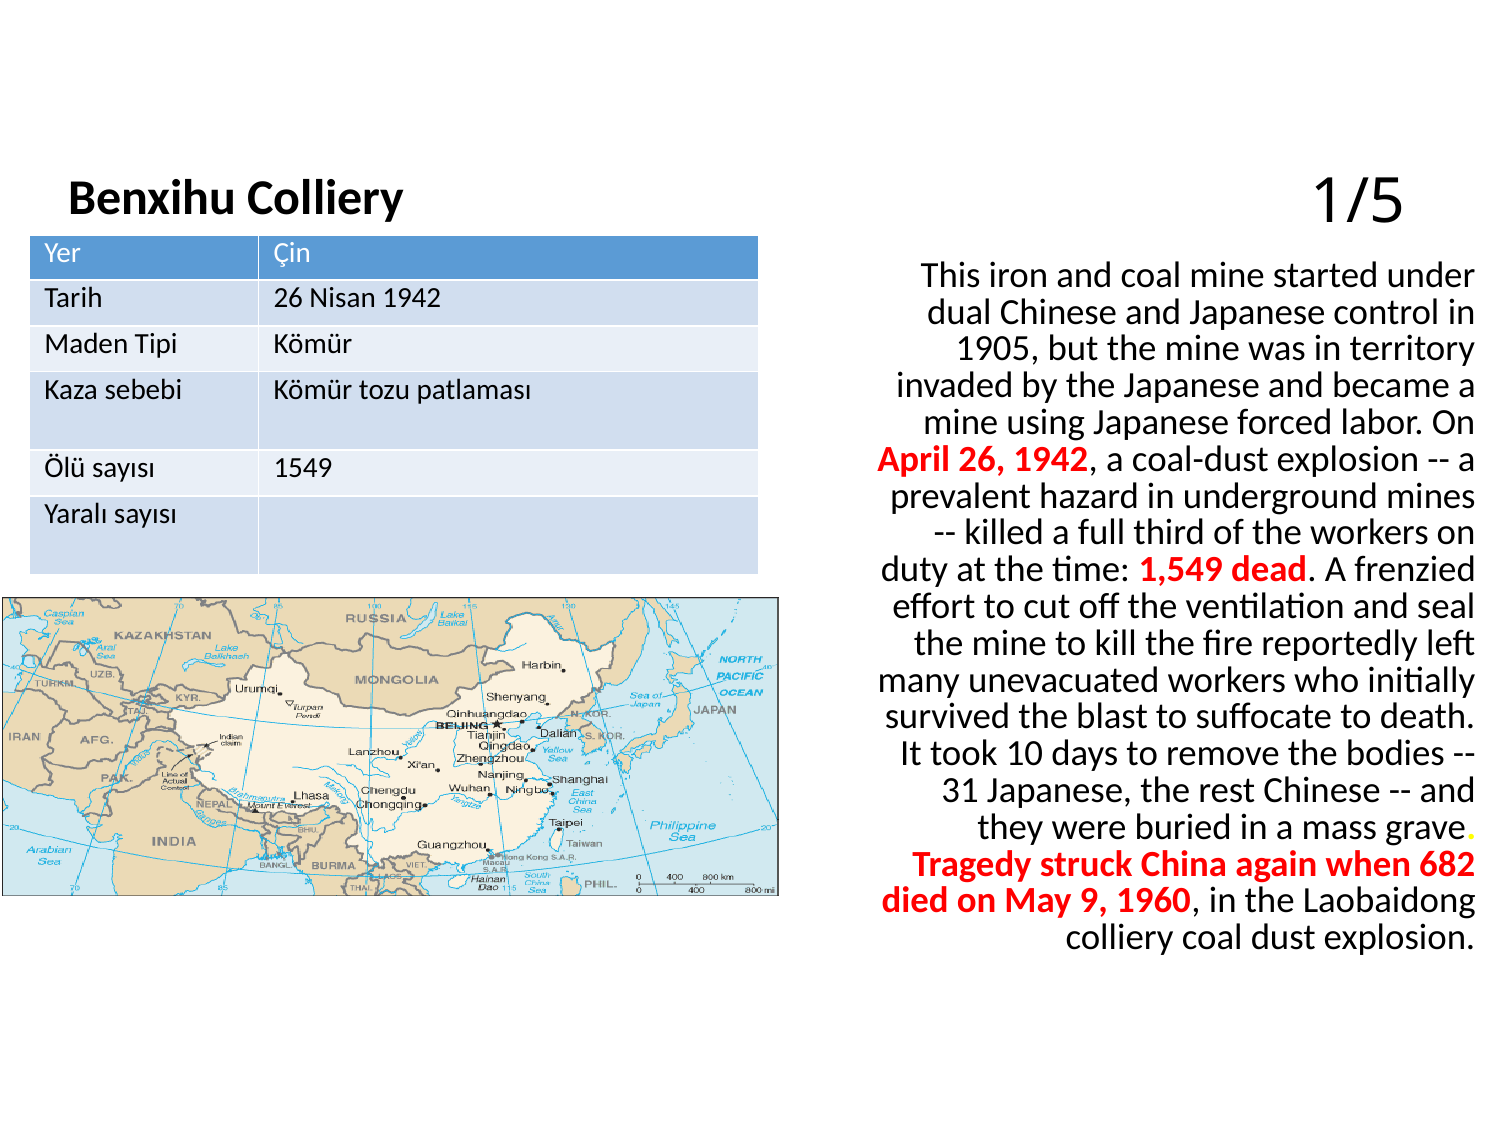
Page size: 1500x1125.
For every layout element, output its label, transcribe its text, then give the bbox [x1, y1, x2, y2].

table_header Çin [259, 236, 758, 279]
table_cell Ölü sayısı [30, 451, 258, 495]
table_cell Kömür [259, 327, 758, 371]
table_cell [259, 497, 758, 574]
subtitle Benxihu Colliery [53, 163, 1104, 262]
picture [2, 597, 779, 896]
table_cell Kömür tozu patlaması [259, 372, 758, 449]
title 1/5 [1269, 154, 1447, 244]
text_box This iron and coal mine started under dual Chinese and Japanese control in 1905, but the mine was in territory invaded by the Japanese and became a mine using Japanese forced labor. On April 26, 1942, a coal-dust explosion -- a prevalent hazard in underground mines -- killed a full third of the workers on duty at the time: 1,549 dead. A frenzied effort to cut off the ventilation and seal the mine to kill the fire reportedly left many unevacuated workers who initially survived the blast to suffocate to death. It took 10 days to remove the bodies -- 31 Japanese, the rest Chinese -- and they were buried in a mass grave. Tragedy struck China again when 682 died on May 9, 1960, in the Laobaidong colliery coal dust explosion. [868, 252, 1484, 972]
table_cell 26 Nisan 1942 [259, 281, 758, 325]
table_cell 1549 [259, 451, 758, 495]
table_cell Kaza sebebi [30, 372, 258, 449]
table_header Yer [30, 236, 258, 279]
table_cell Yaralı sayısı [30, 497, 258, 574]
table_cell Maden Tipi [30, 327, 258, 371]
table_cell Tarih [30, 281, 258, 325]
